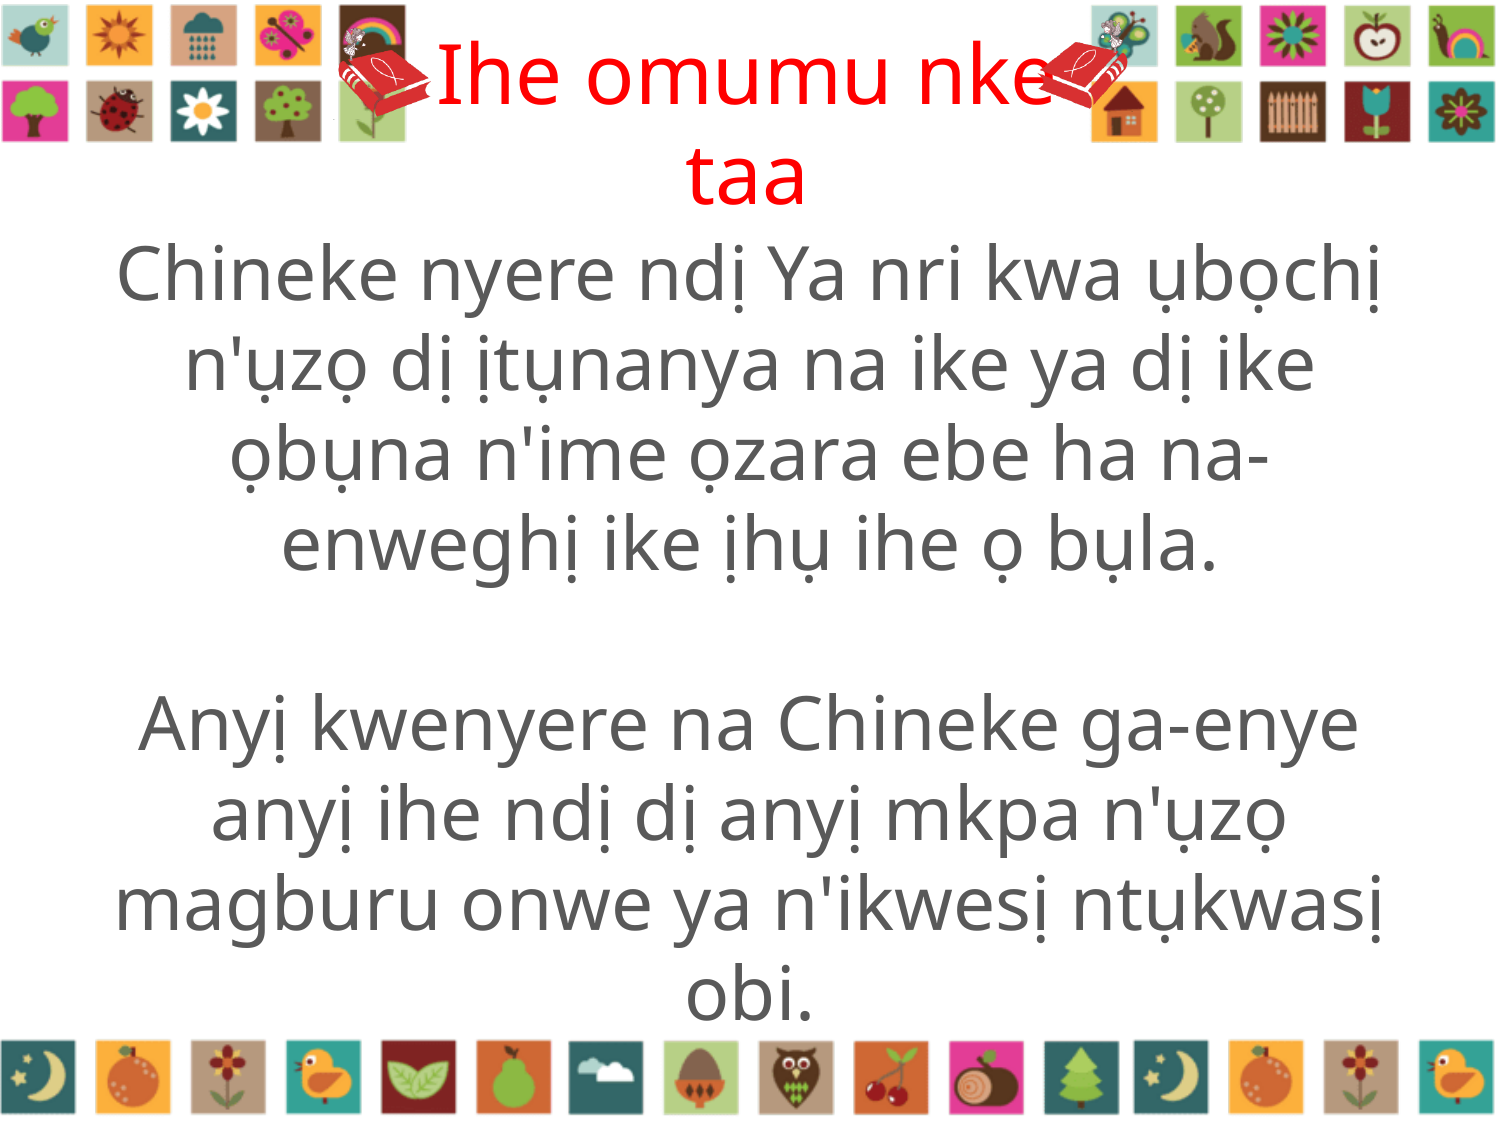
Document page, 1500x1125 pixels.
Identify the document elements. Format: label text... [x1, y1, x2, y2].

text_box Chineke nyere ndị Ya nri kwa ụbọchị n'ụzọ dị ịtụnanya na ike ya dị ike ọbụna n'ime ọzara ebe ha na-enweghị ike ịhụ ihe ọ bụla. Anyị kwenyere na Chineke ga-enye anyị ihe ndị dị anyị mkpa n'ụzọ magburu onwe ya n'ikwesị ntụkwasị obi. [76, 218, 1424, 1027]
text_box Ihe omumu nke taa [414, 13, 1080, 218]
picture [0, 3, 463, 150]
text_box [0, 1028, 1500, 1118]
picture [1005, 3, 1500, 150]
